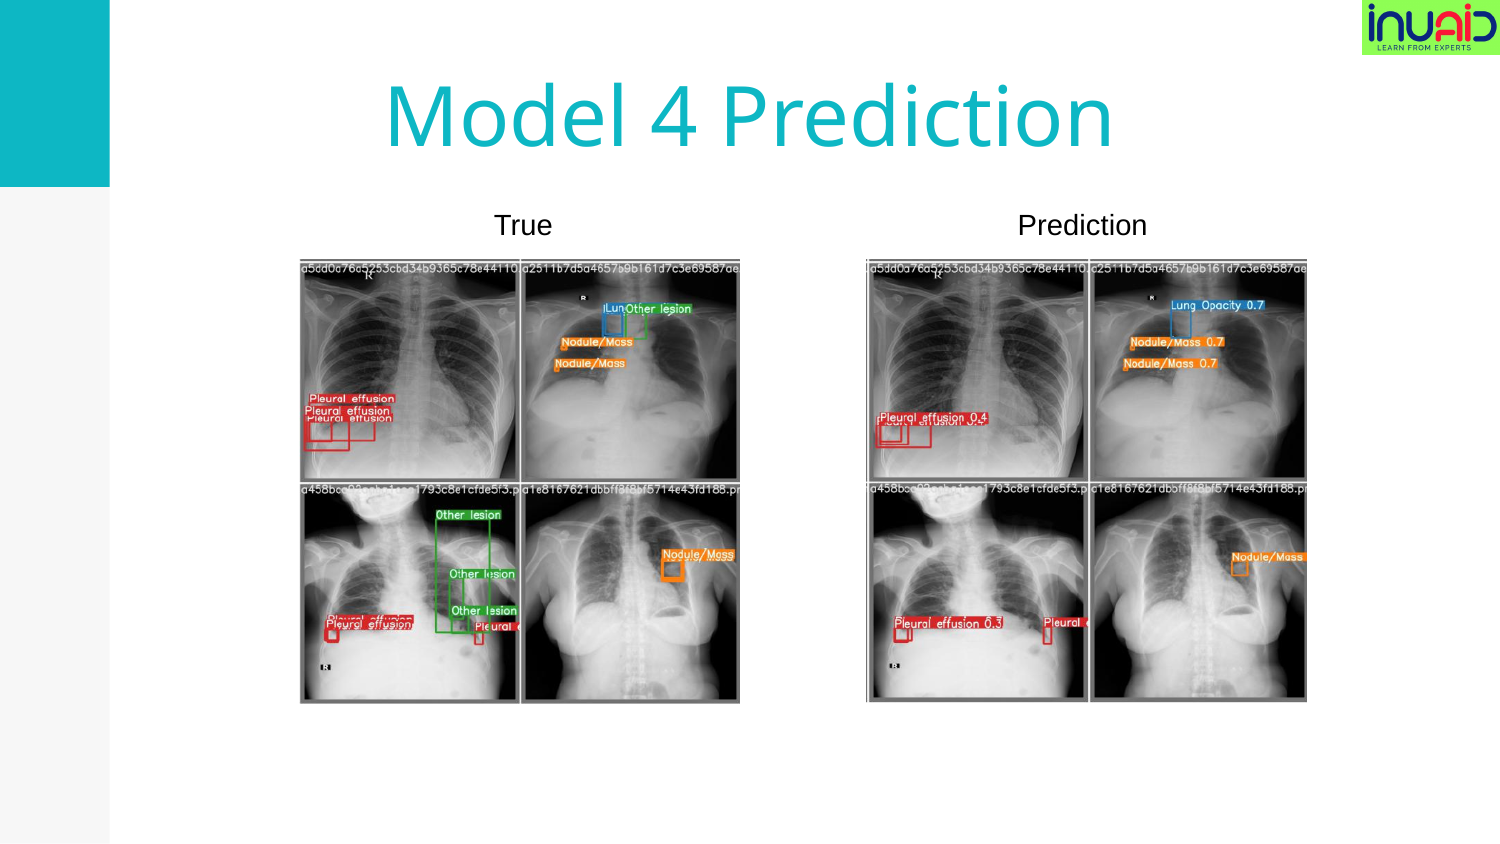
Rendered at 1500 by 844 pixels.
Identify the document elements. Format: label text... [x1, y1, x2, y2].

table_cell [244, 255, 803, 823]
title Model 4 Prediction [243, 56, 1257, 170]
table_header Prediction [803, 196, 1363, 255]
picture [1362, 0, 1500, 55]
picture [866, 259, 1307, 705]
table_header True [244, 196, 803, 255]
table_cell [803, 255, 1363, 823]
picture [299, 259, 740, 705]
